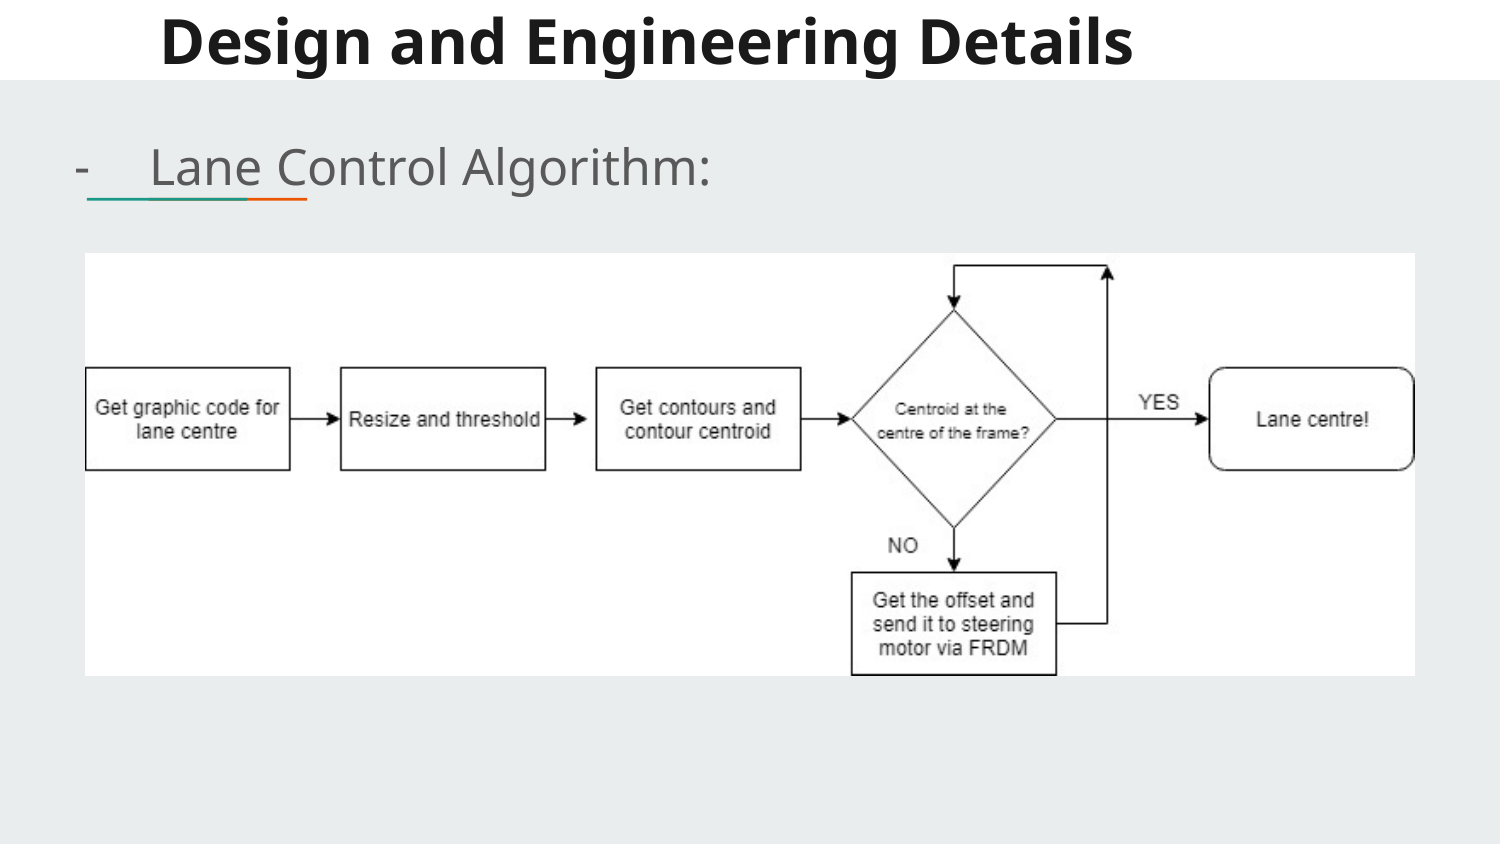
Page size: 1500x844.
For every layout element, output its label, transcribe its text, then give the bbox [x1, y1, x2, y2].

subtitle Lane Control Algorithm: [46, 120, 1454, 809]
picture [84, 252, 1416, 676]
title Design and Engineering Details [144, 0, 1356, 120]
